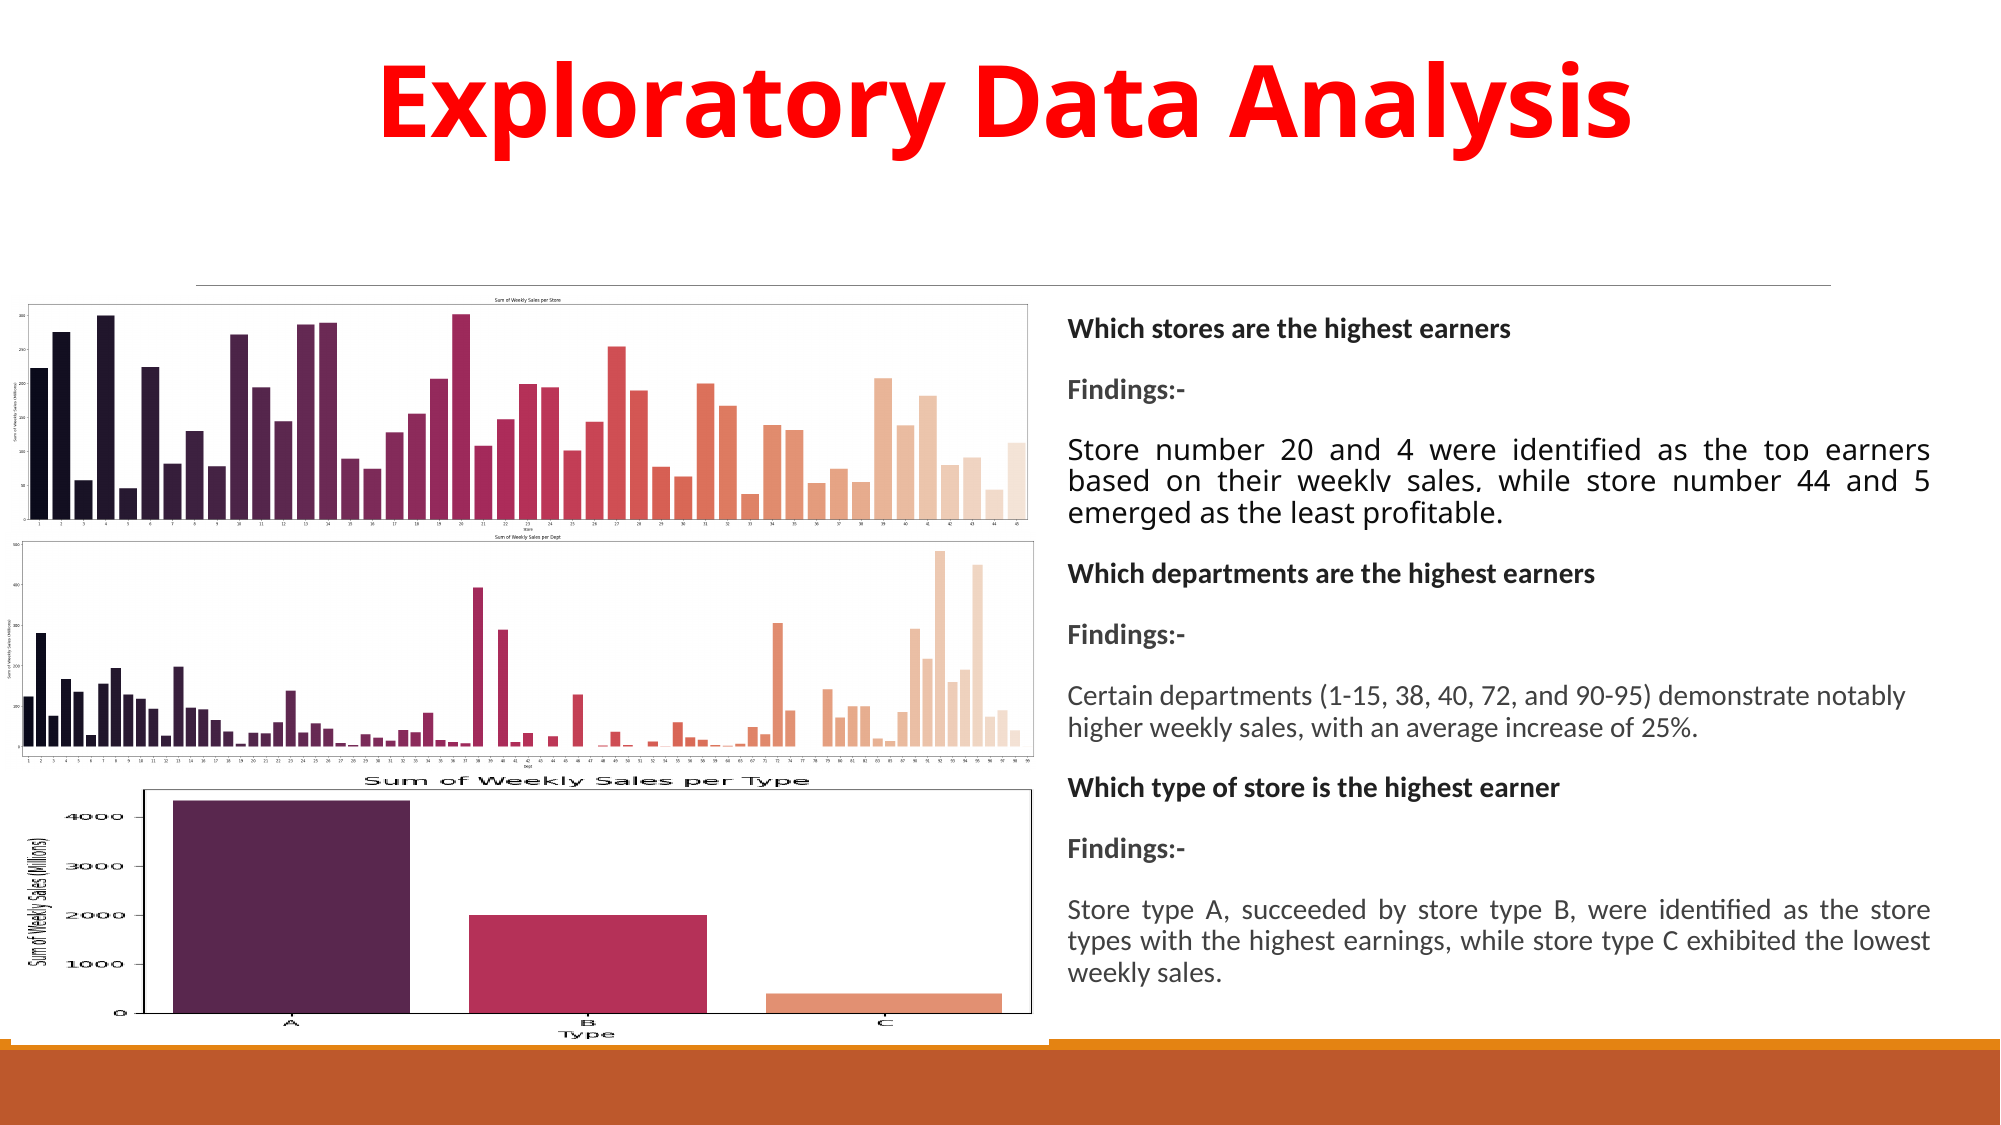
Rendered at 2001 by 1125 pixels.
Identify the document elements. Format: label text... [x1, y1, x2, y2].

picture [5, 294, 1049, 1045]
title Exploratory Data Analysis [180, 47, 1830, 285]
list Which stores are the highest earners Findings:- Store number 20 and 4 were identified as the top earners based on their weekly sales, while store number 44 and 5 emerged as the least profitable. Which departments are the highest earners Findings:- Certain departments (1-15, 38, 40, 72, and 90-95) demonstrate notably higher weekly sales, with an average increase of 25%. Which type of store is the highest earner Findings:- Store type A, succeeded by store type B, were identified as the store types with the highest earnings, while store type C exhibited the lowest weekly sales. [1067, 306, 1932, 998]
